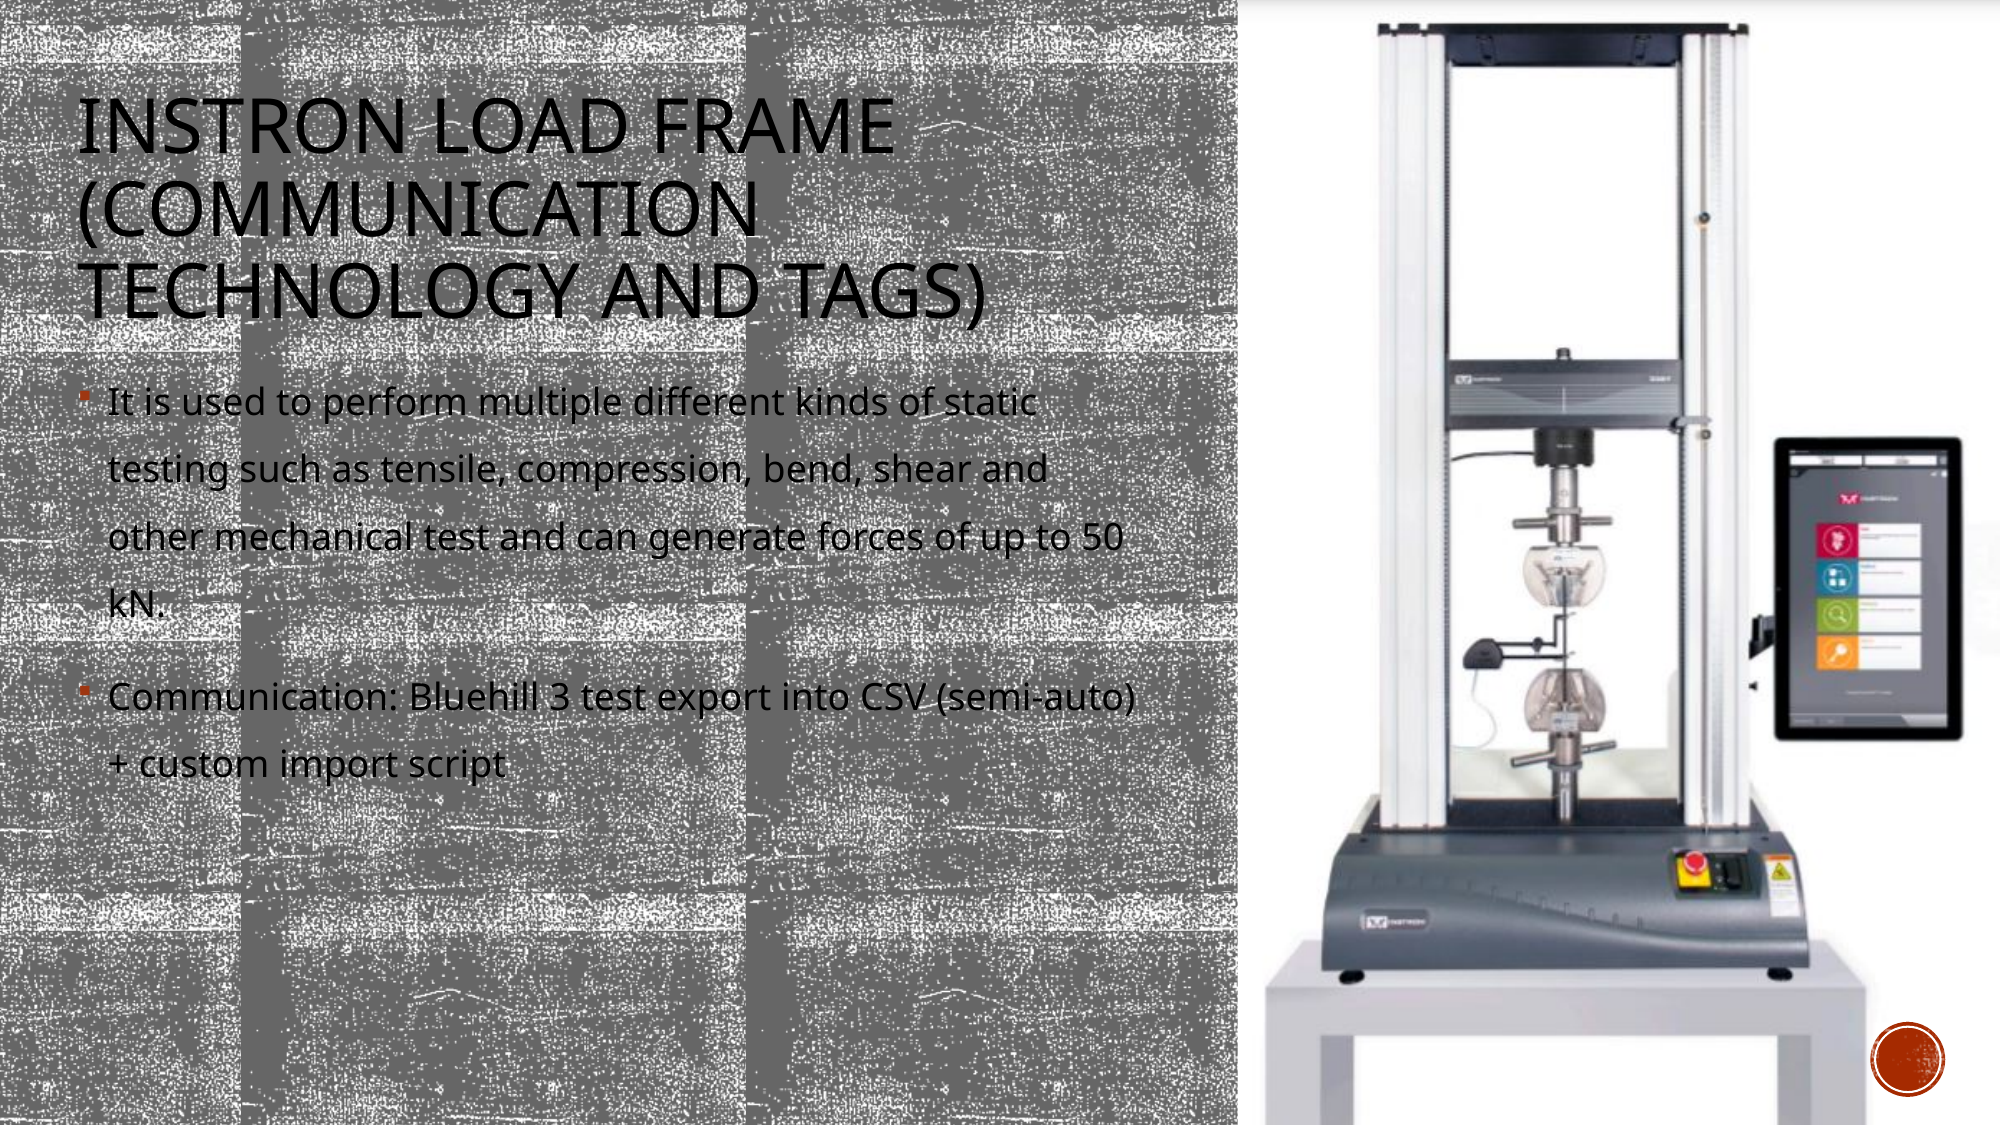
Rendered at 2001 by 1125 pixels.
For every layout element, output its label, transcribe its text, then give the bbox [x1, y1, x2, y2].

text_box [1873, 1025, 1942, 1095]
title Instron Load Frame (Communication Technology and Tags) [62, 79, 1169, 344]
picture [1237, 0, 2000, 1125]
text_box [0, 0, 1237, 1125]
list It is used to perform multiple different kinds of static testing such as tensile, compression, bend, shear and other mechanical test and can generate forces of up to 50 kN. Communication: Bluehill 3 test export into CSV (semi-auto) + custom import script [62, 348, 1169, 1013]
